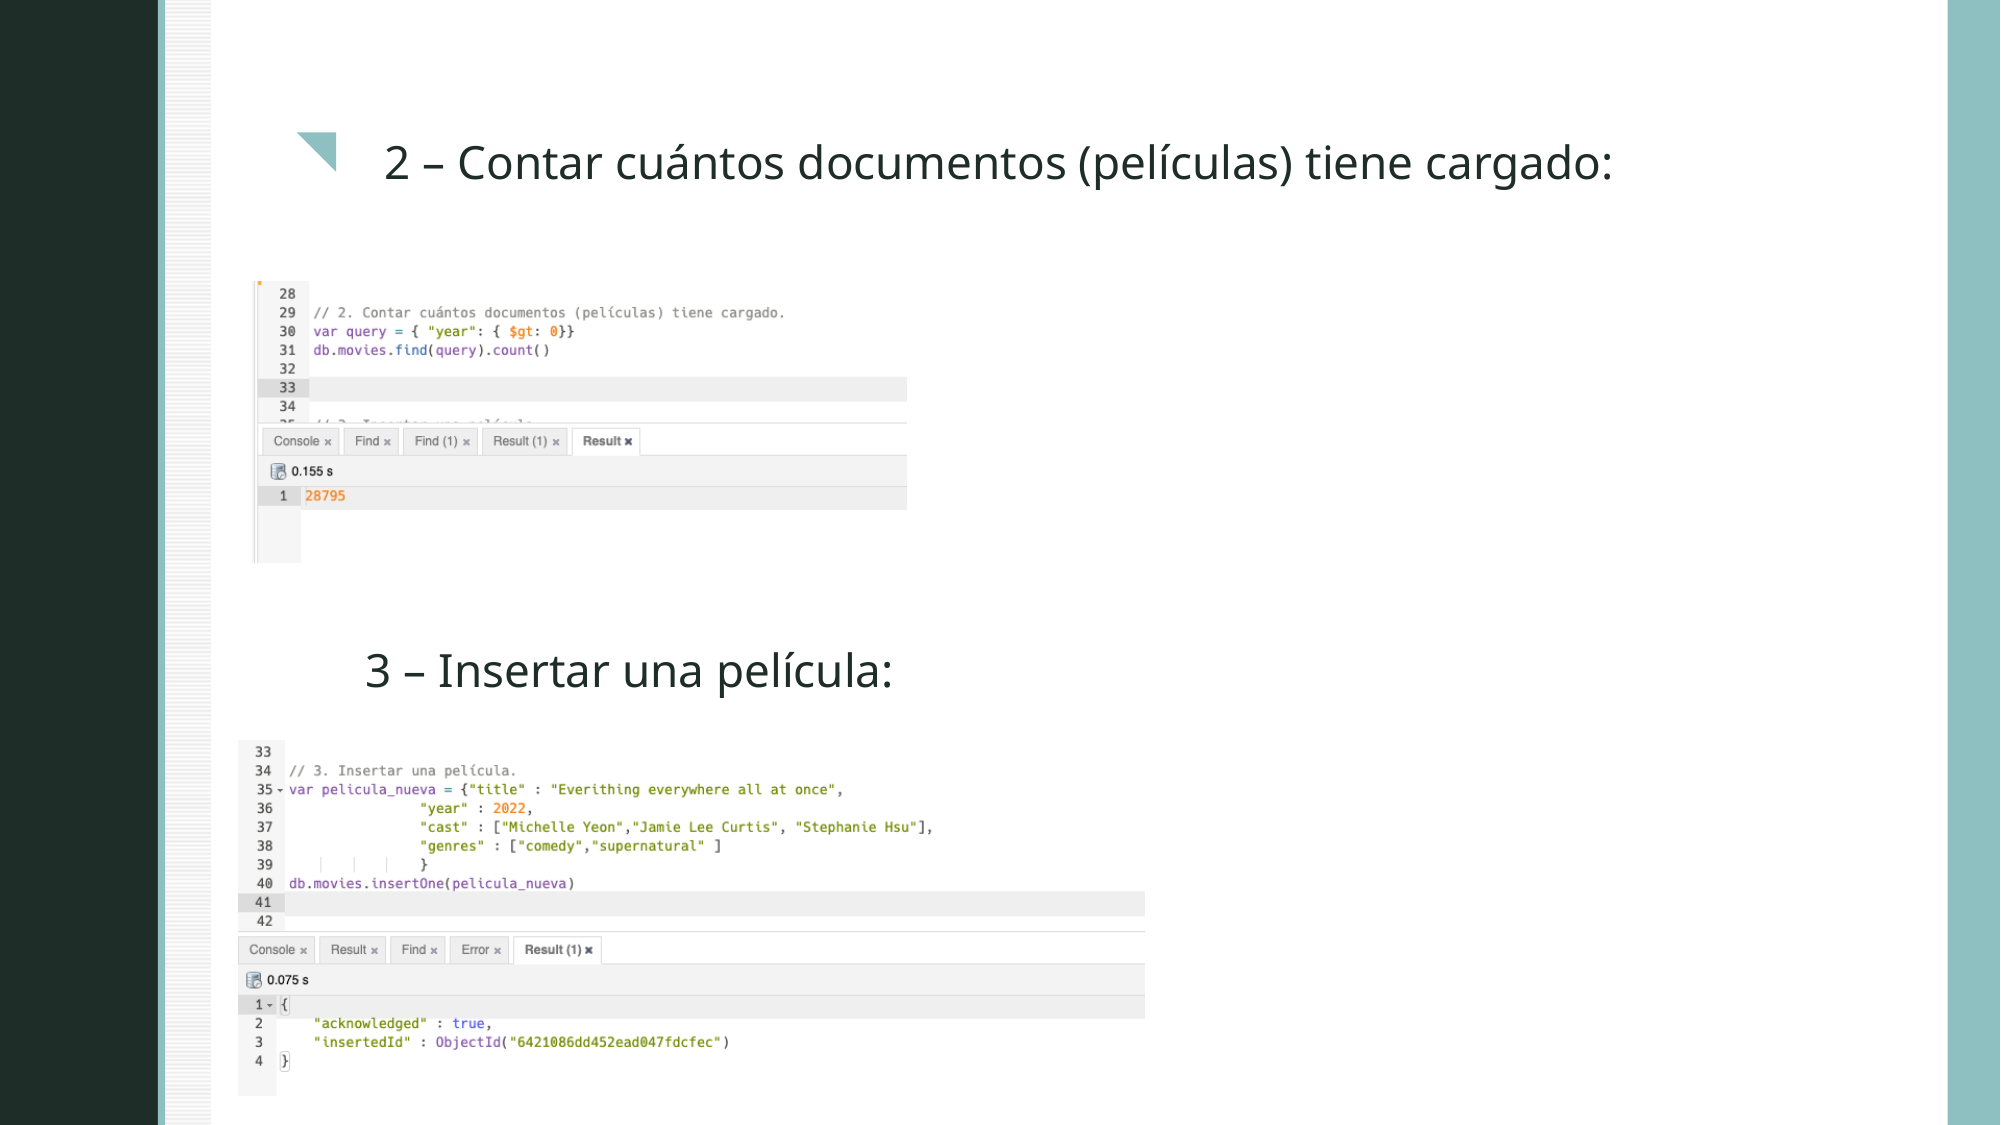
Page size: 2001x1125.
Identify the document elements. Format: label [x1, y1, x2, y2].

picture [0, 0, 2000, 1125]
list [252, 281, 907, 563]
